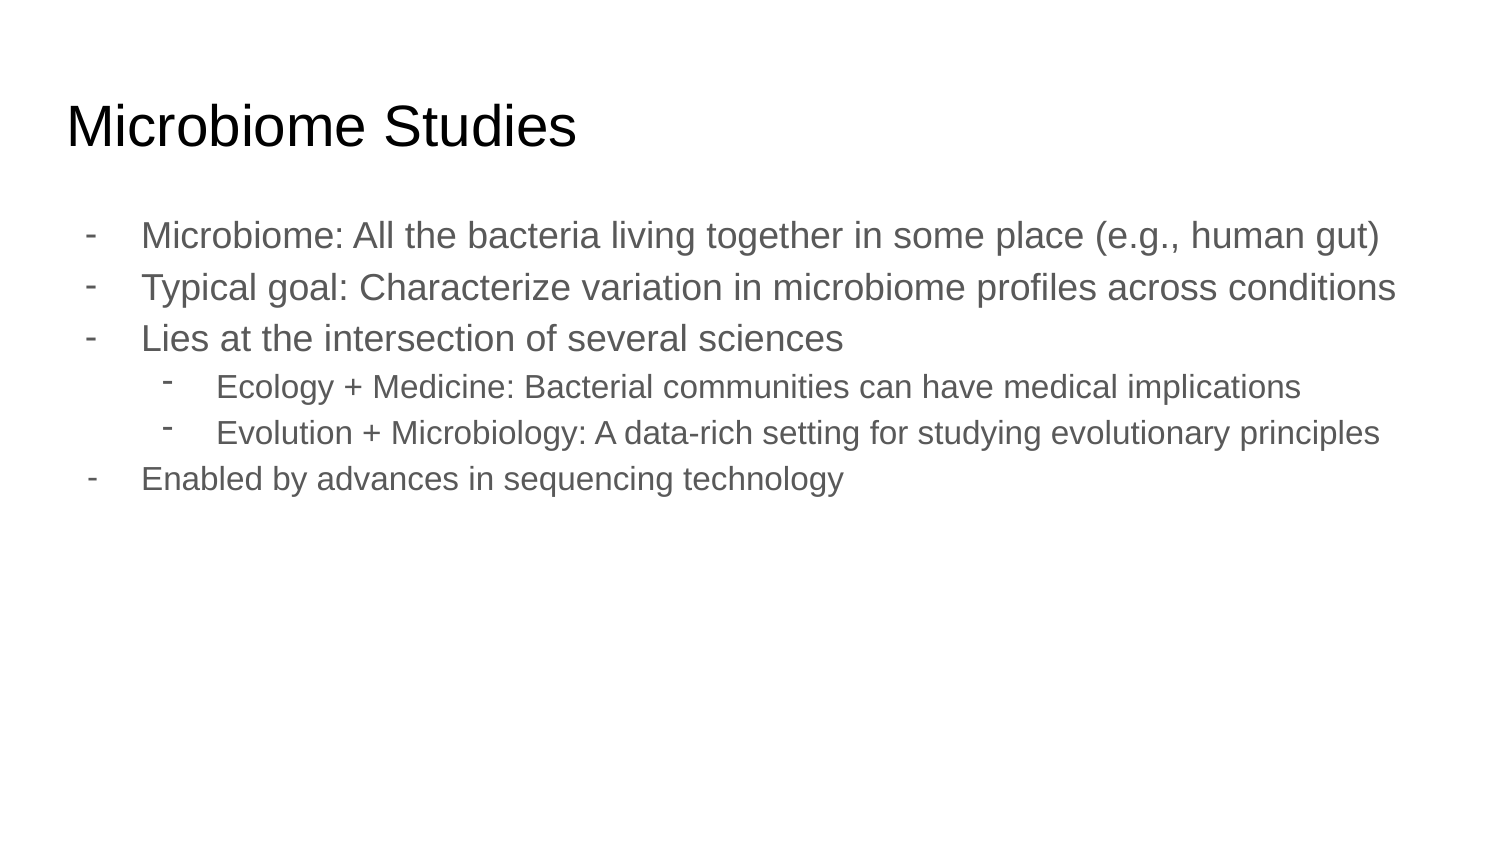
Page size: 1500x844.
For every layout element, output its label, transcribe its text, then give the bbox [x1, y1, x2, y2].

list Microbiome: All the bacteria living together in some place (e.g., human gut) Typical goal: Characterize variation in microbiome profiles across conditions Lies at the intersection of several sciences Ecology + Medicine: Bacterial communities can have medical implications Evolution + Microbiology: A data-rich setting for studying evolutionary principles Enabled by advances in sequencing technology [51, 189, 1481, 508]
title Microbiome Studies [51, 72, 1449, 167]
